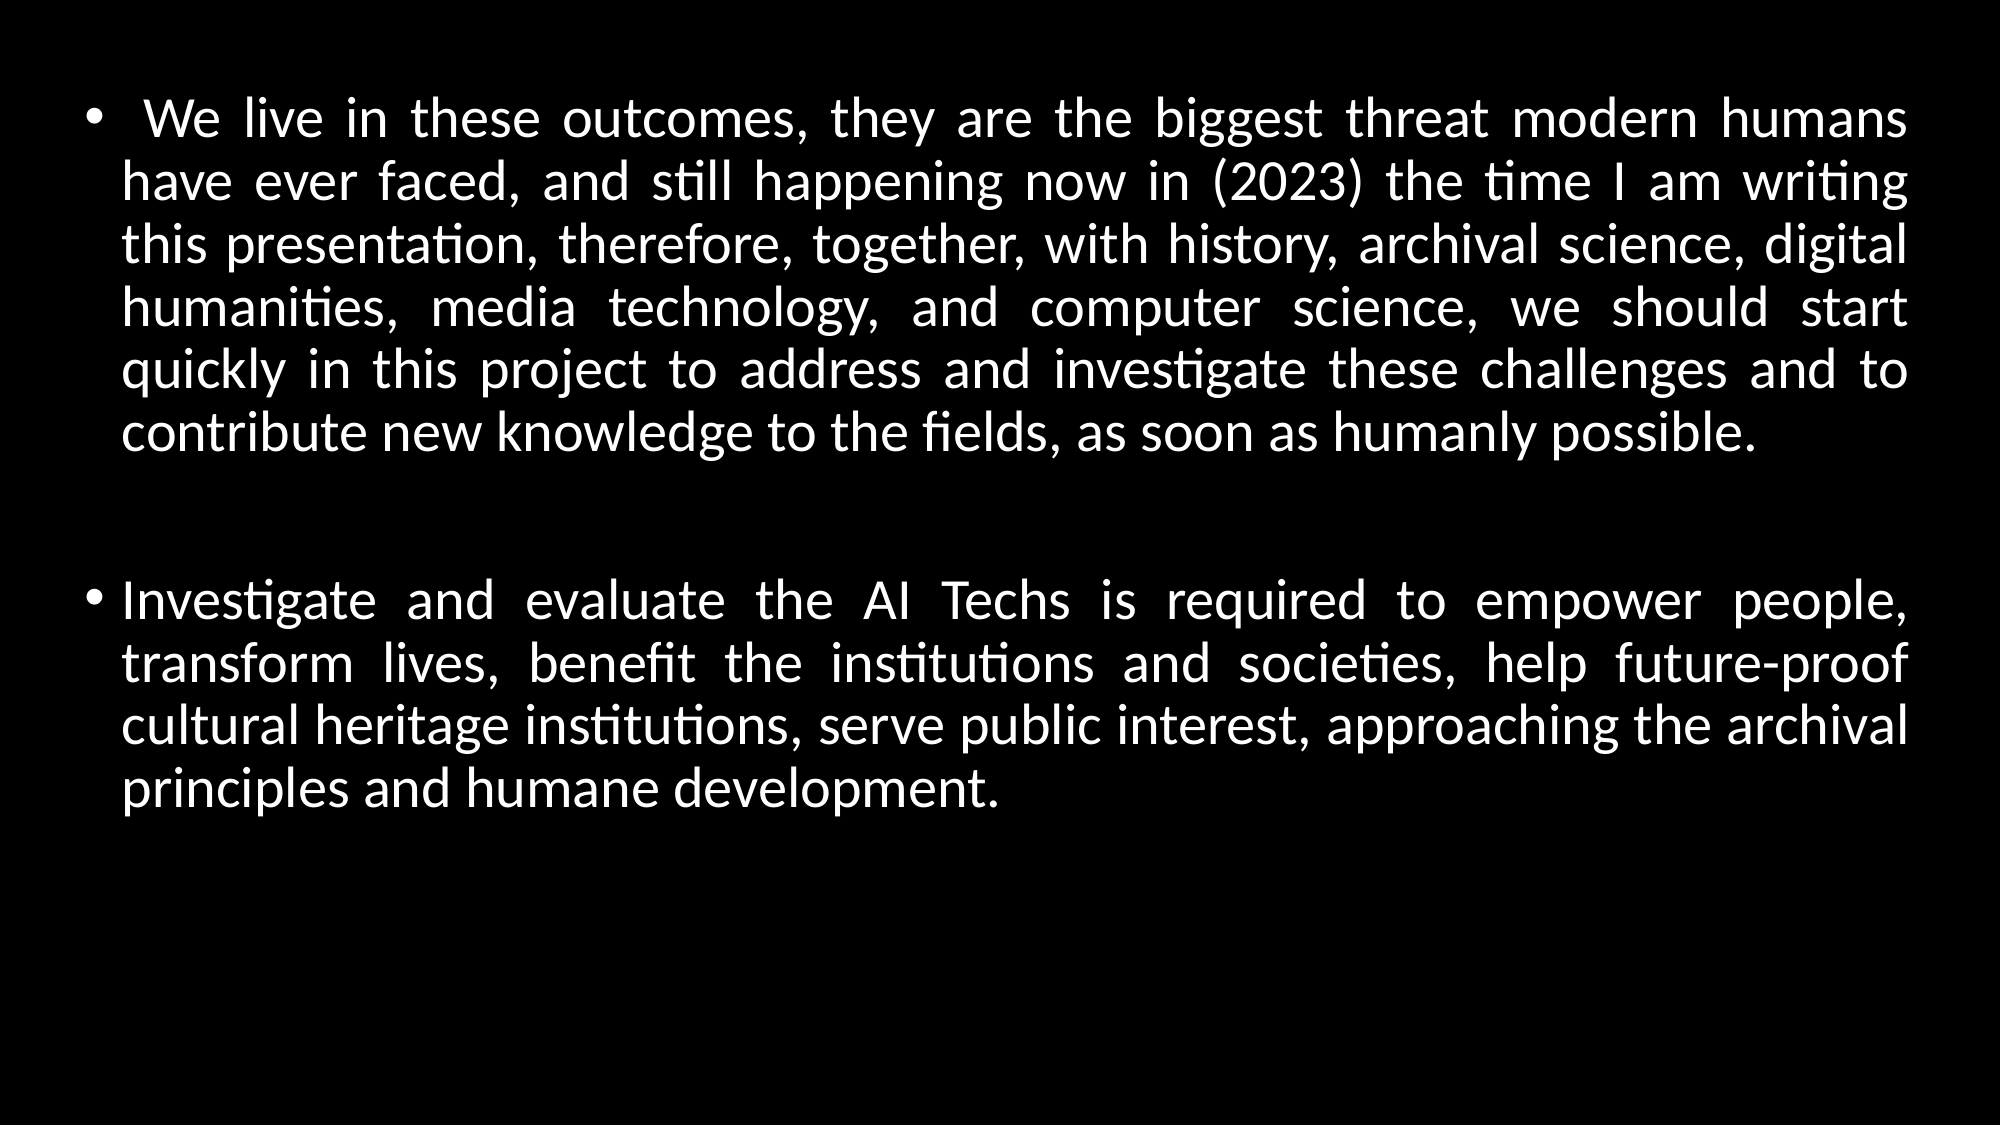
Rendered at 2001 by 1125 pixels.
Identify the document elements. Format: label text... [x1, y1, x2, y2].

list We live in these outcomes, they are the biggest threat modern humans have ever faced, and still happening now in (2023) the time I am writing this presentation, therefore, together, with history, archival science, digital humanities, media technology, and computer science, we should start quickly in this project to address and investigate these challenges and to contribute new knowledge to the fields, as soon as humanly possible. Investigate and evaluate the AI Techs is required to empower people, transform lives, benefit the institutions and societies, help future-proof cultural heritage institutions, serve public interest, approaching the archival principles and humane development. [69, 79, 1926, 975]
